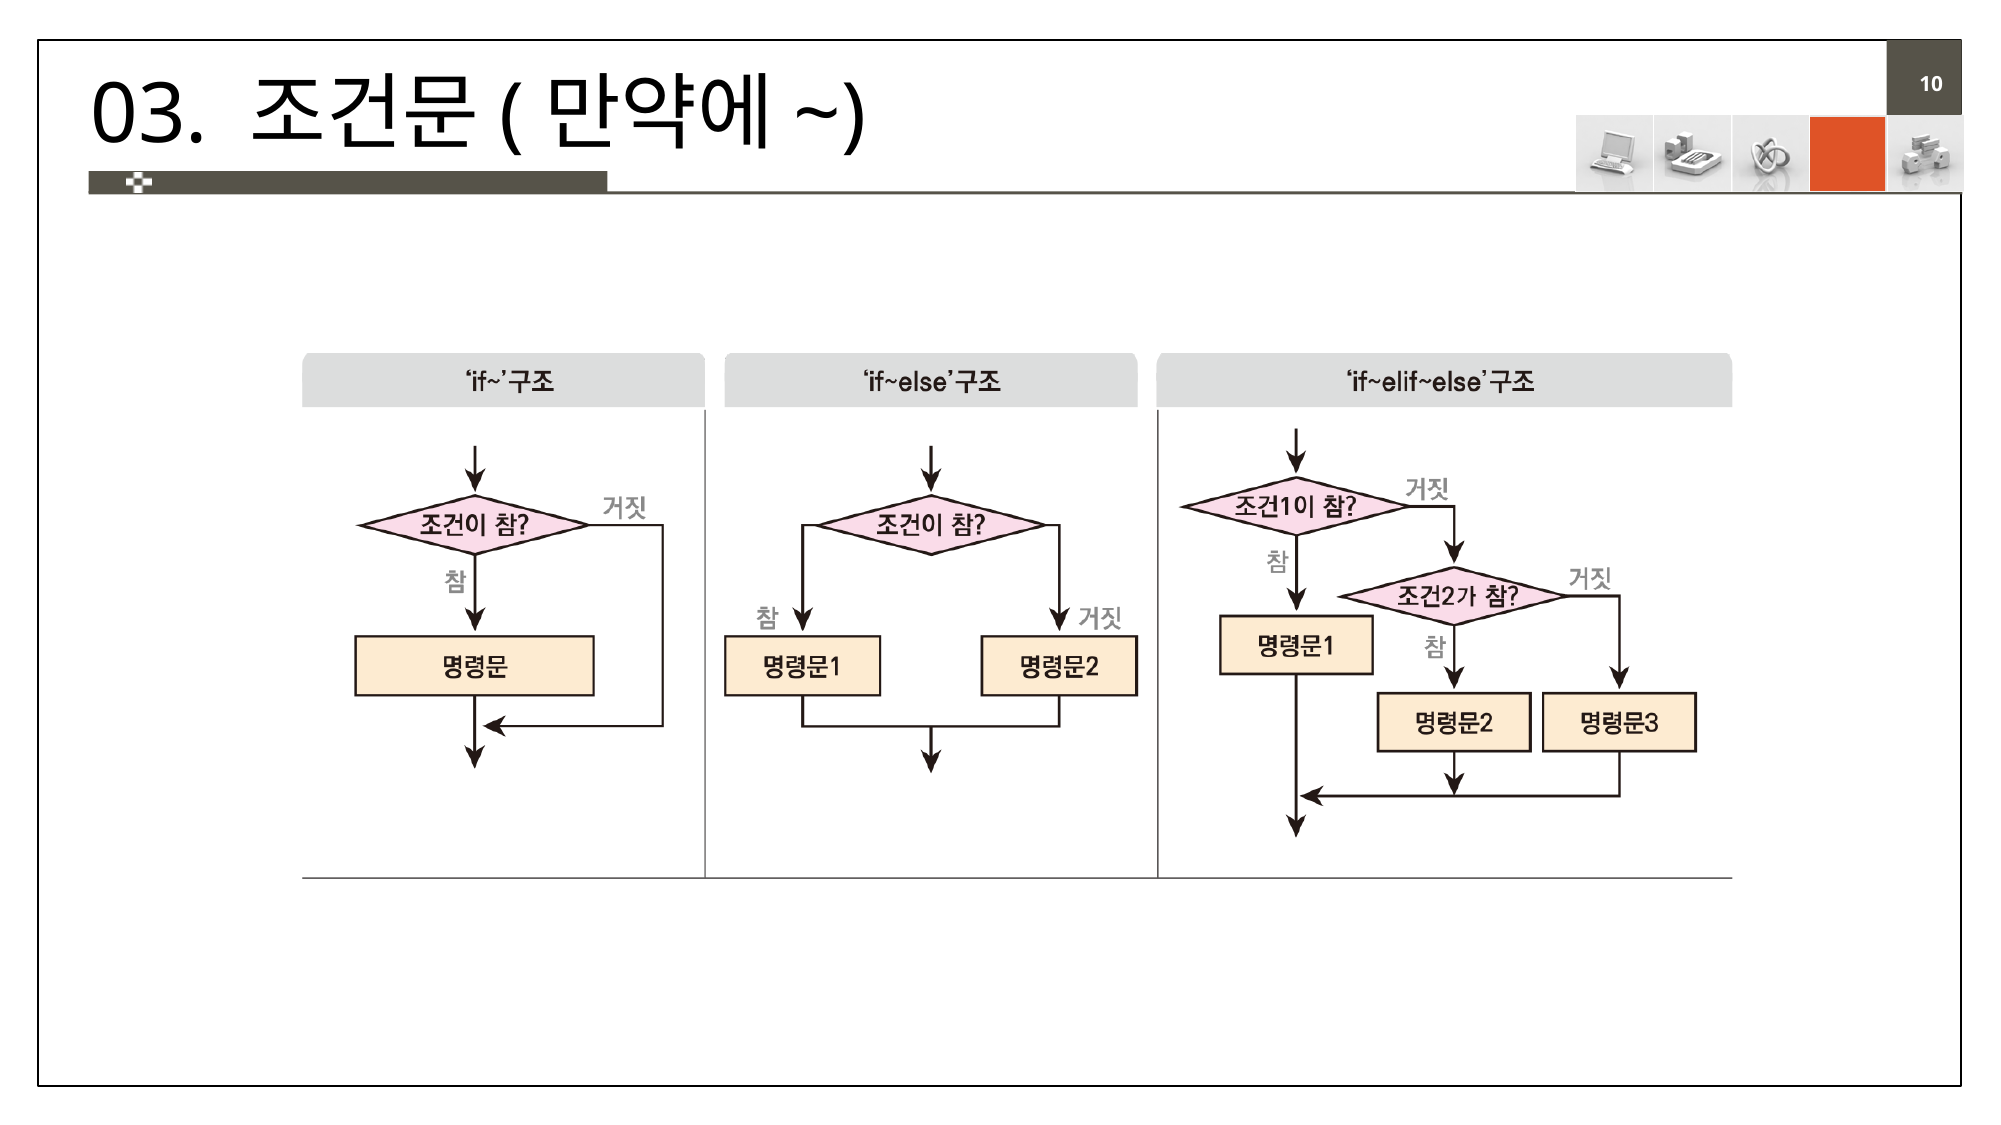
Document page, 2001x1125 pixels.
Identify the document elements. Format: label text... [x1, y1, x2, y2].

picture [248, 328, 1804, 905]
title 03. 조건문(만약에~) [76, 62, 1808, 208]
picture [1808, 114, 1964, 192]
